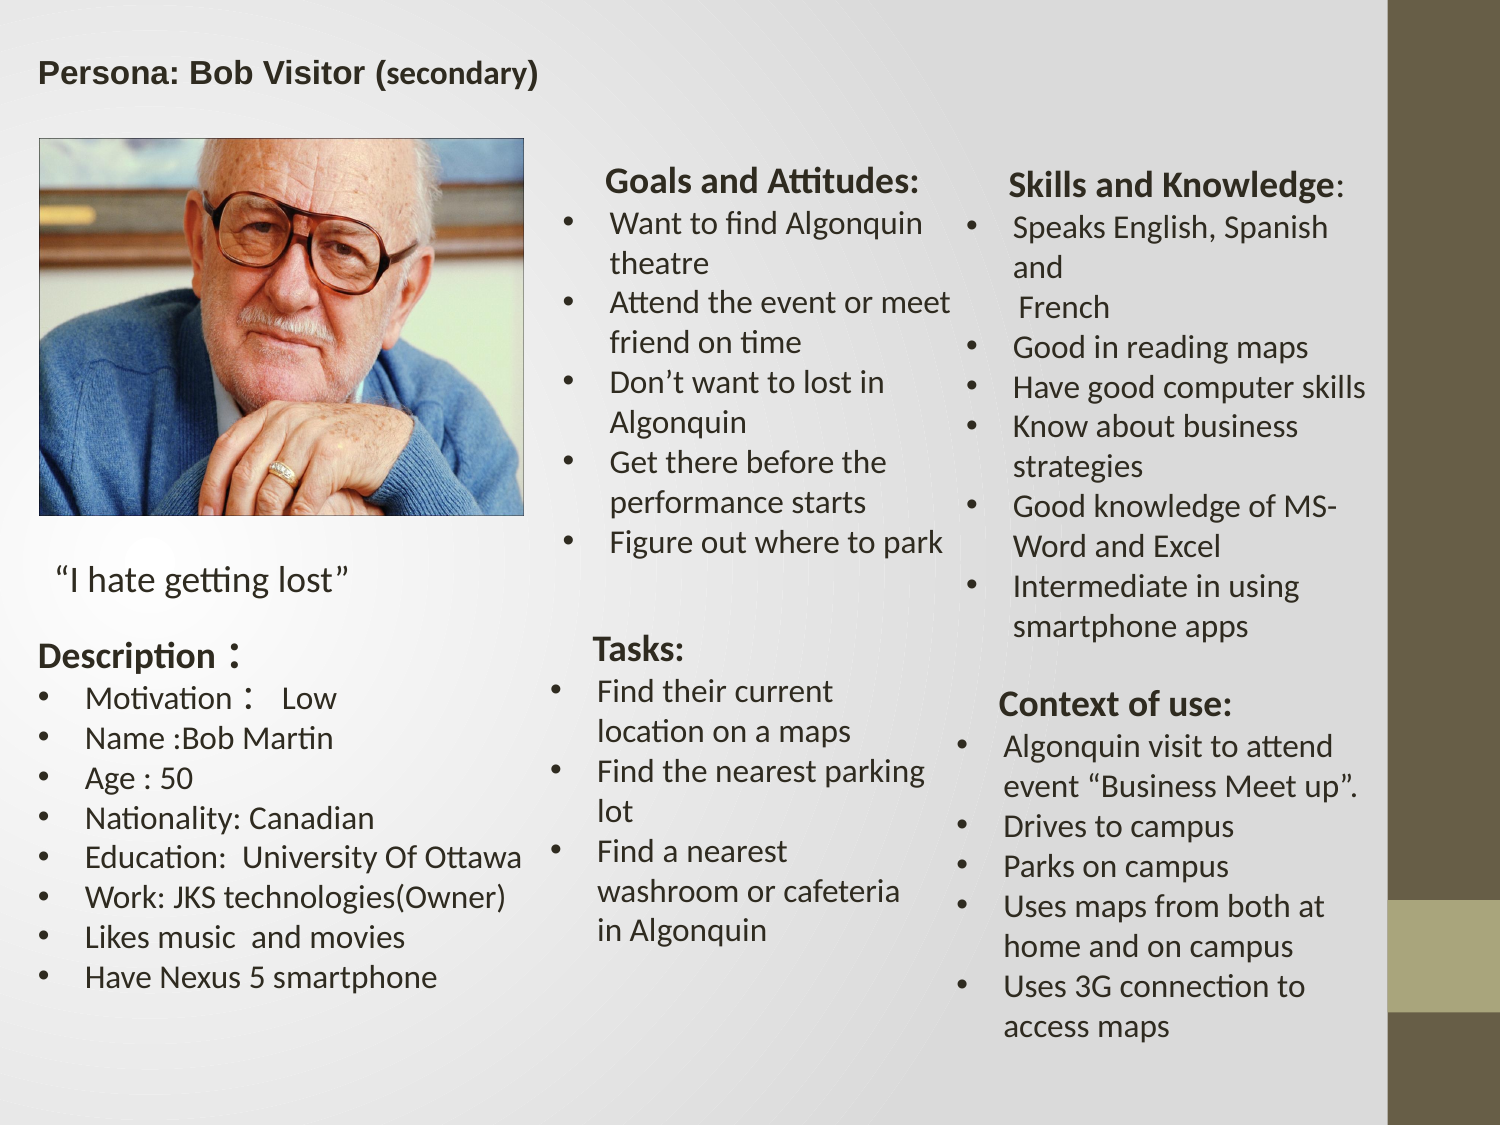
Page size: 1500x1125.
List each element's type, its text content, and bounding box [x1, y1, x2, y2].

text_box Context of use: Algonquin visit to attend event “Business Meet up”. Drives to campus Parks on campus Uses maps from both at home and on campus Uses 3G connection to access maps [941, 627, 1384, 1052]
text_box Tasks: Find their current location on a maps Find the nearest parking lot Find a nearest washroom or cafeteria in Algonquin [535, 571, 951, 1040]
text_box “I hate getting lost” [39, 548, 716, 608]
text_box Description： Motivation：Low Name :Bob Martin Age : 50 Nationality: Canadian Education: University Of Ottawa Work: JKS technologies(Owner) Likes music and movies Have Nexus 5 smartphone [23, 623, 638, 1125]
picture [38, 138, 524, 517]
text_box Goals and Attitudes: Want to find Algonquin theatre Attend the event or meet friend on time Don’t want to lost in Algonquin Get there before the performance starts Figure out where to park [547, 103, 989, 568]
text_box Skills and Knowledge: Speaks English, Spanish and French Good in reading maps Have good computer skills Know about business strategies Good knowledge of MS-Word and Excel Intermediate in using smartphone apps [951, 107, 1384, 627]
text_box Persona: Bob Visitor (secondary) [23, 14, 985, 99]
